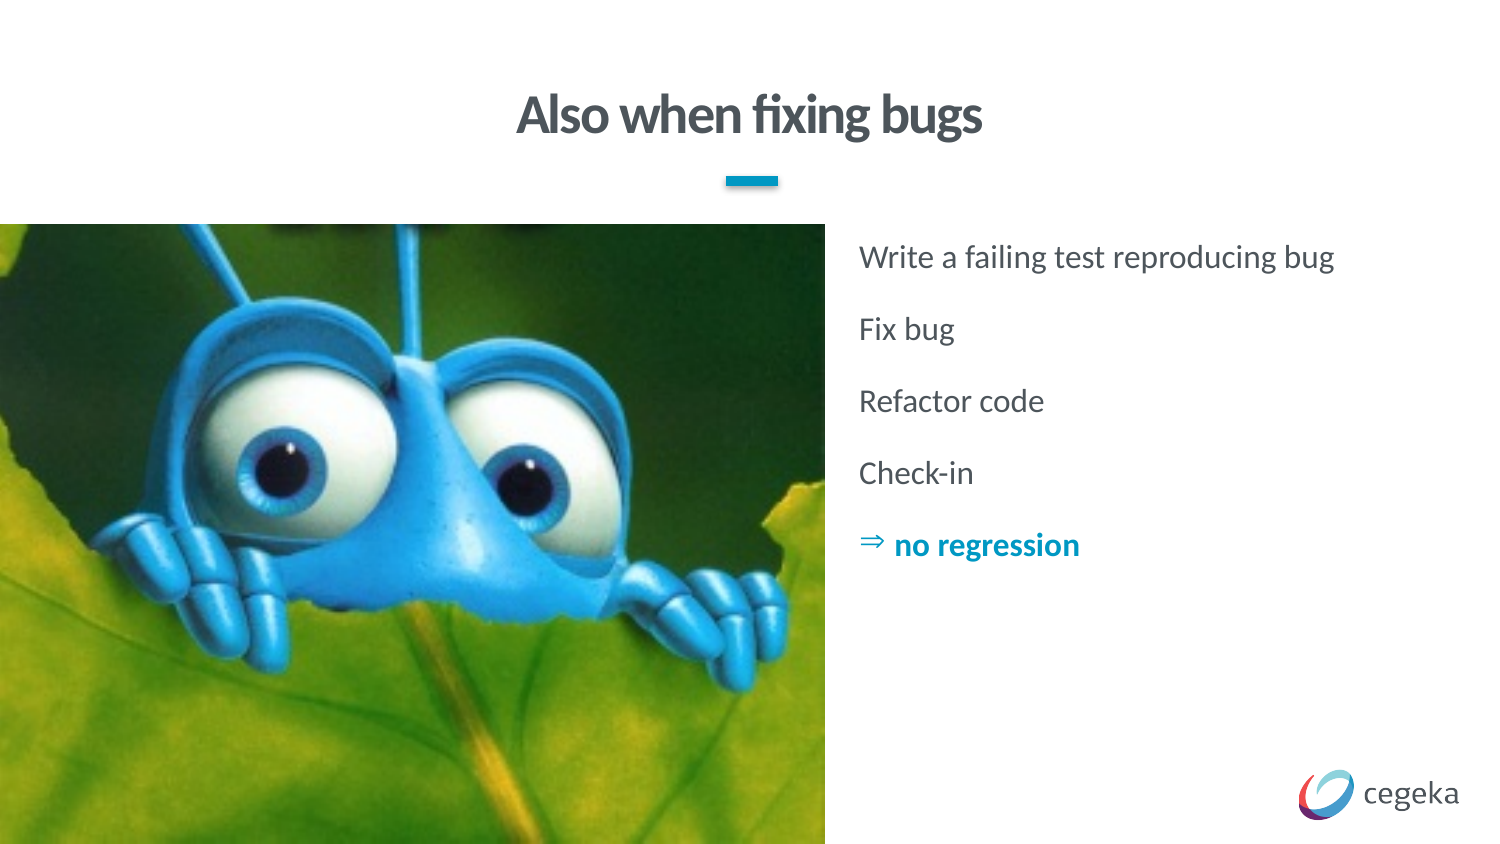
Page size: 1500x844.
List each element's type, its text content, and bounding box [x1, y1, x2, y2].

picture [0, 224, 826, 844]
text_box Write a failing test reproducing bug Fix bug Refactor code Check-in no regression [844, 232, 1500, 571]
picture [1299, 765, 1477, 829]
title Also when fixing bugs [64, 32, 1436, 152]
